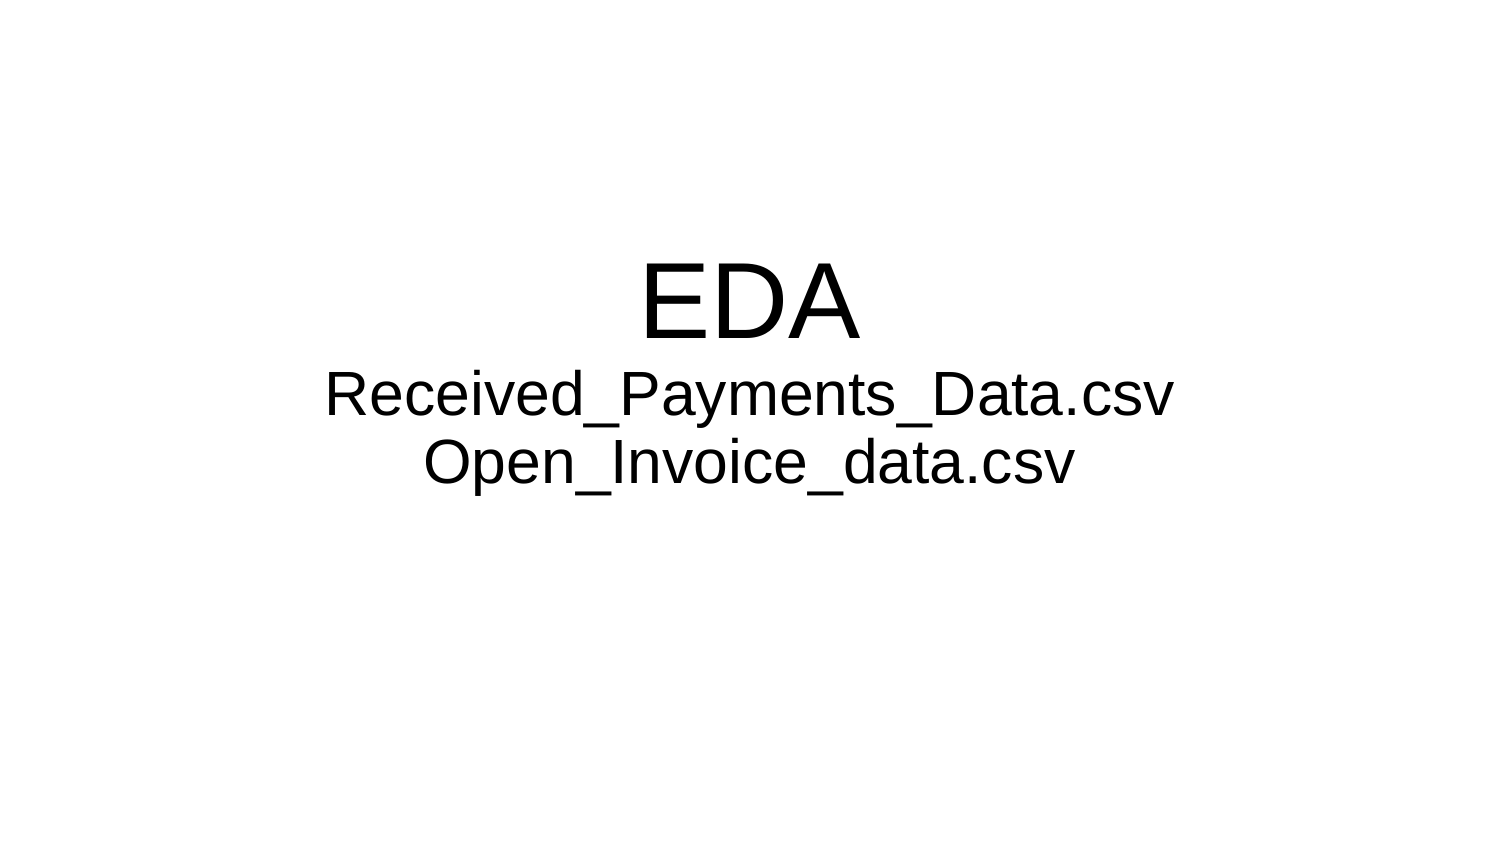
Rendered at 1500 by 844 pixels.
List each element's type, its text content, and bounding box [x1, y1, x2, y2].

title EDA Received_Payments_Data.csv Open_Invoice_data.csv [187, 219, 1313, 578]
